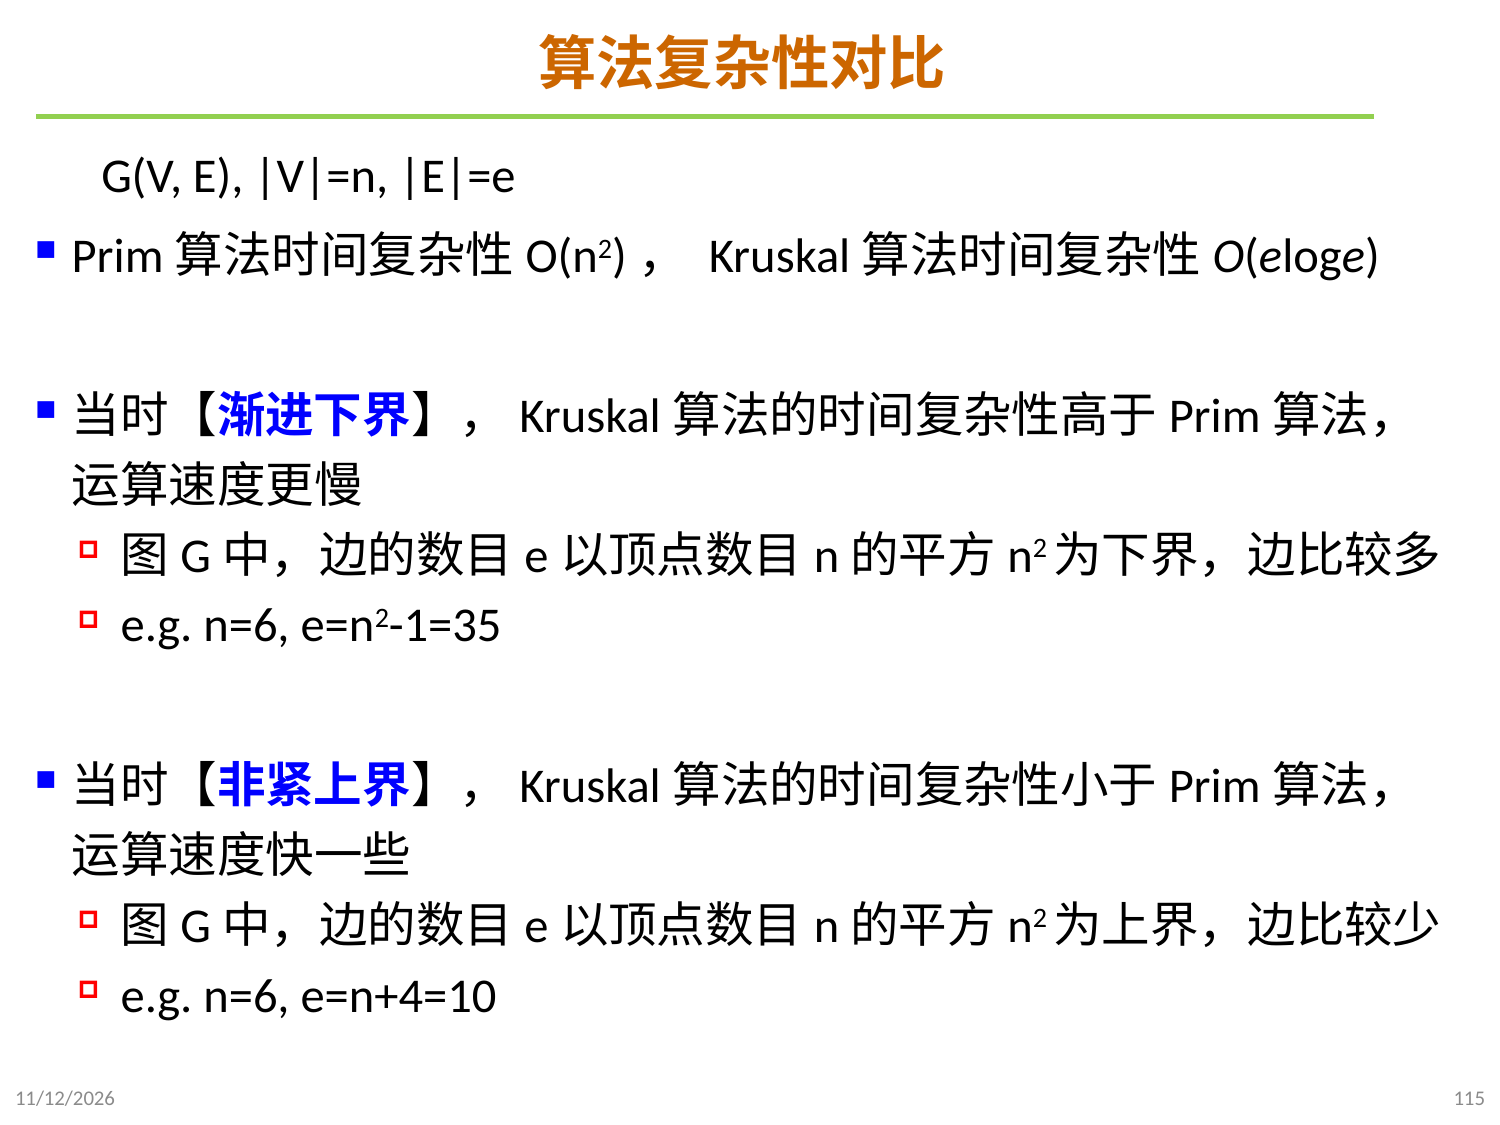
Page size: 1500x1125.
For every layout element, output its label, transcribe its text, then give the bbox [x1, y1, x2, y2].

title 算法复杂性对比 [95, 14, 1390, 117]
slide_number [0, 1071, 338, 1123]
slide_number 115 [1162, 1071, 1500, 1123]
